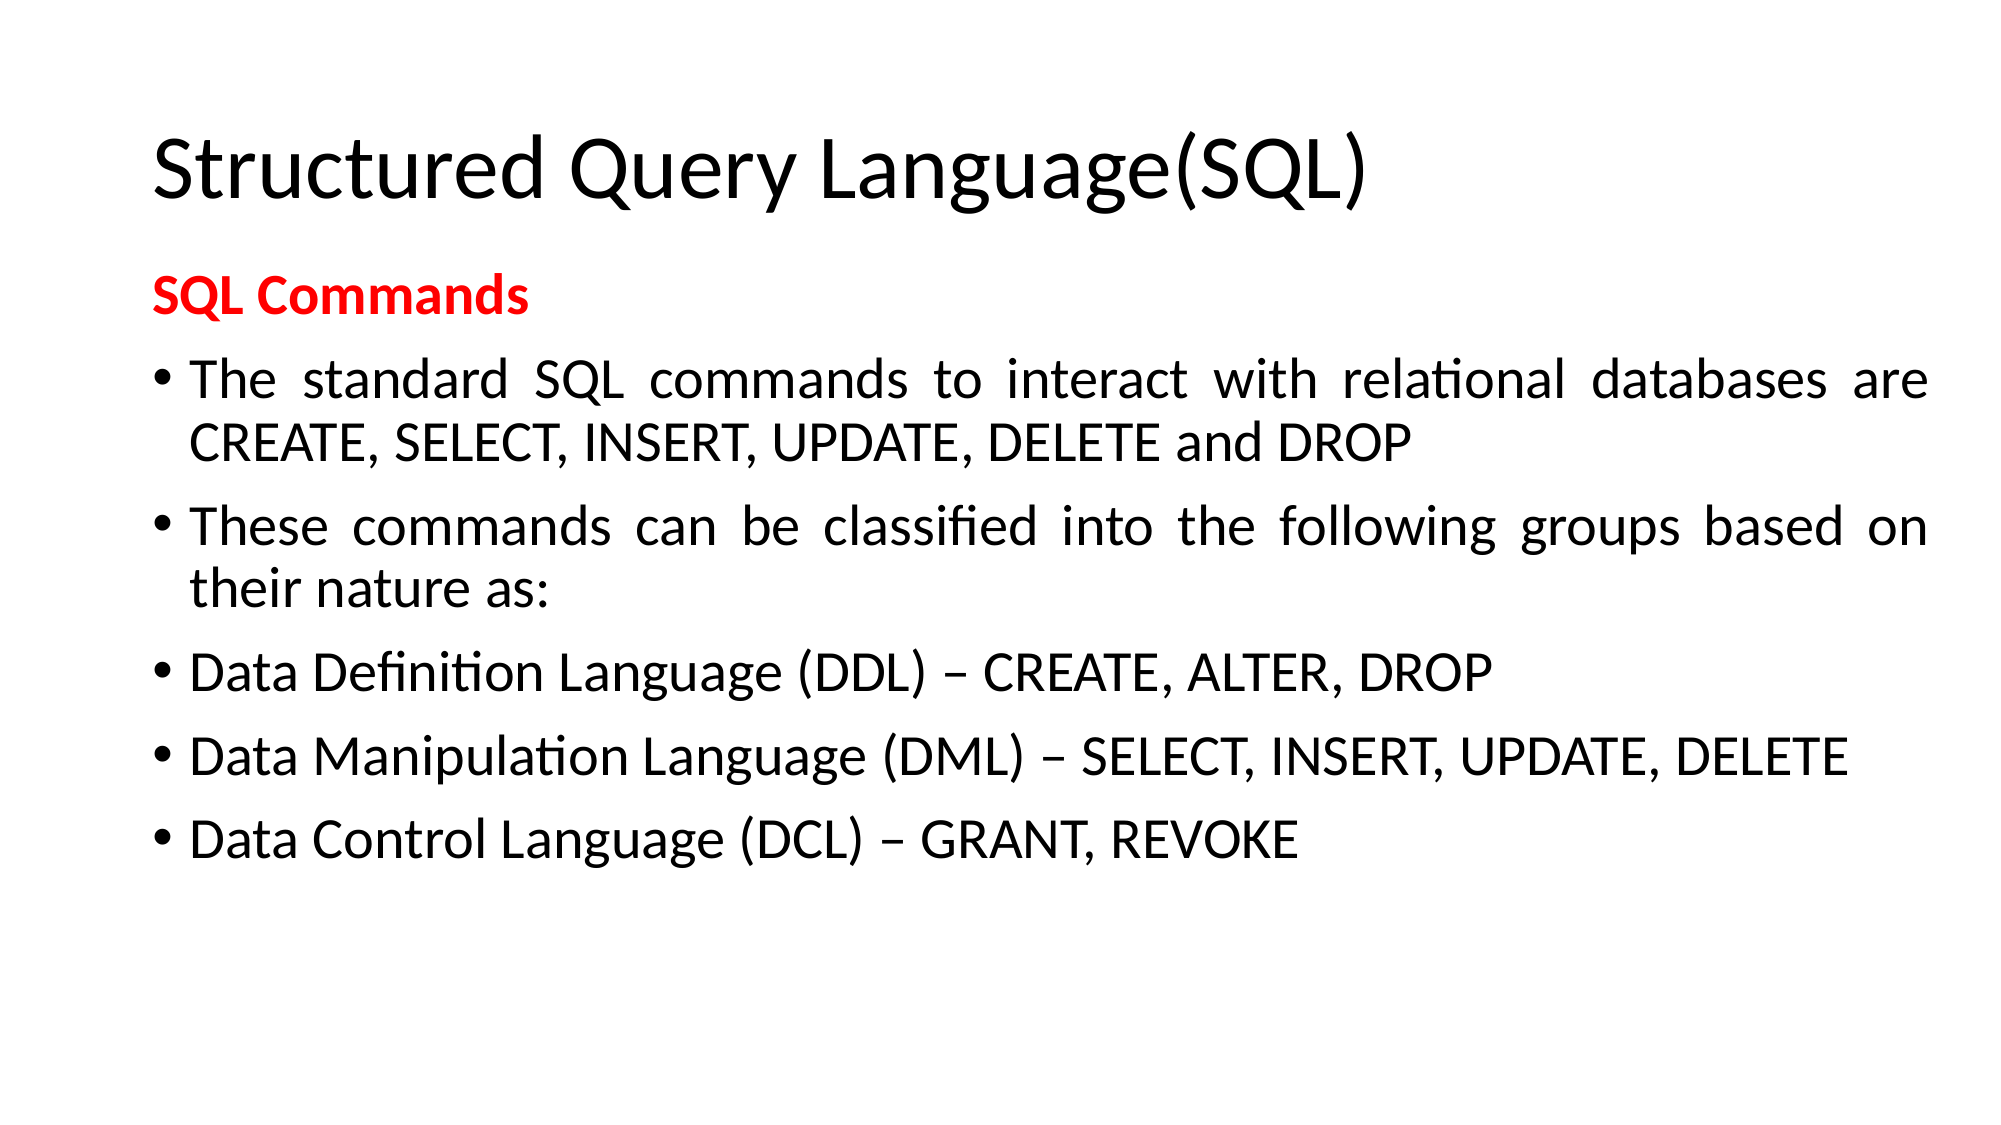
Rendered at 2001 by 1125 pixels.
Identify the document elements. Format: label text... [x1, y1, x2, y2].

list SQL Commands The standard SQL commands to interact with relational databases are CREATE, SELECT, INSERT, UPDATE, DELETE and DROP These commands can be classified into the following groups based on their nature as: Data Definition Language (DDL) – CREATE, ALTER, DROP Data Manipulation Language (DML) – SELECT, INSERT, UPDATE, DELETE Data Control Language (DCL) – GRANT, REVOKE [137, 257, 1946, 1093]
title Structured Query Language(SQL) [137, 59, 1863, 257]
